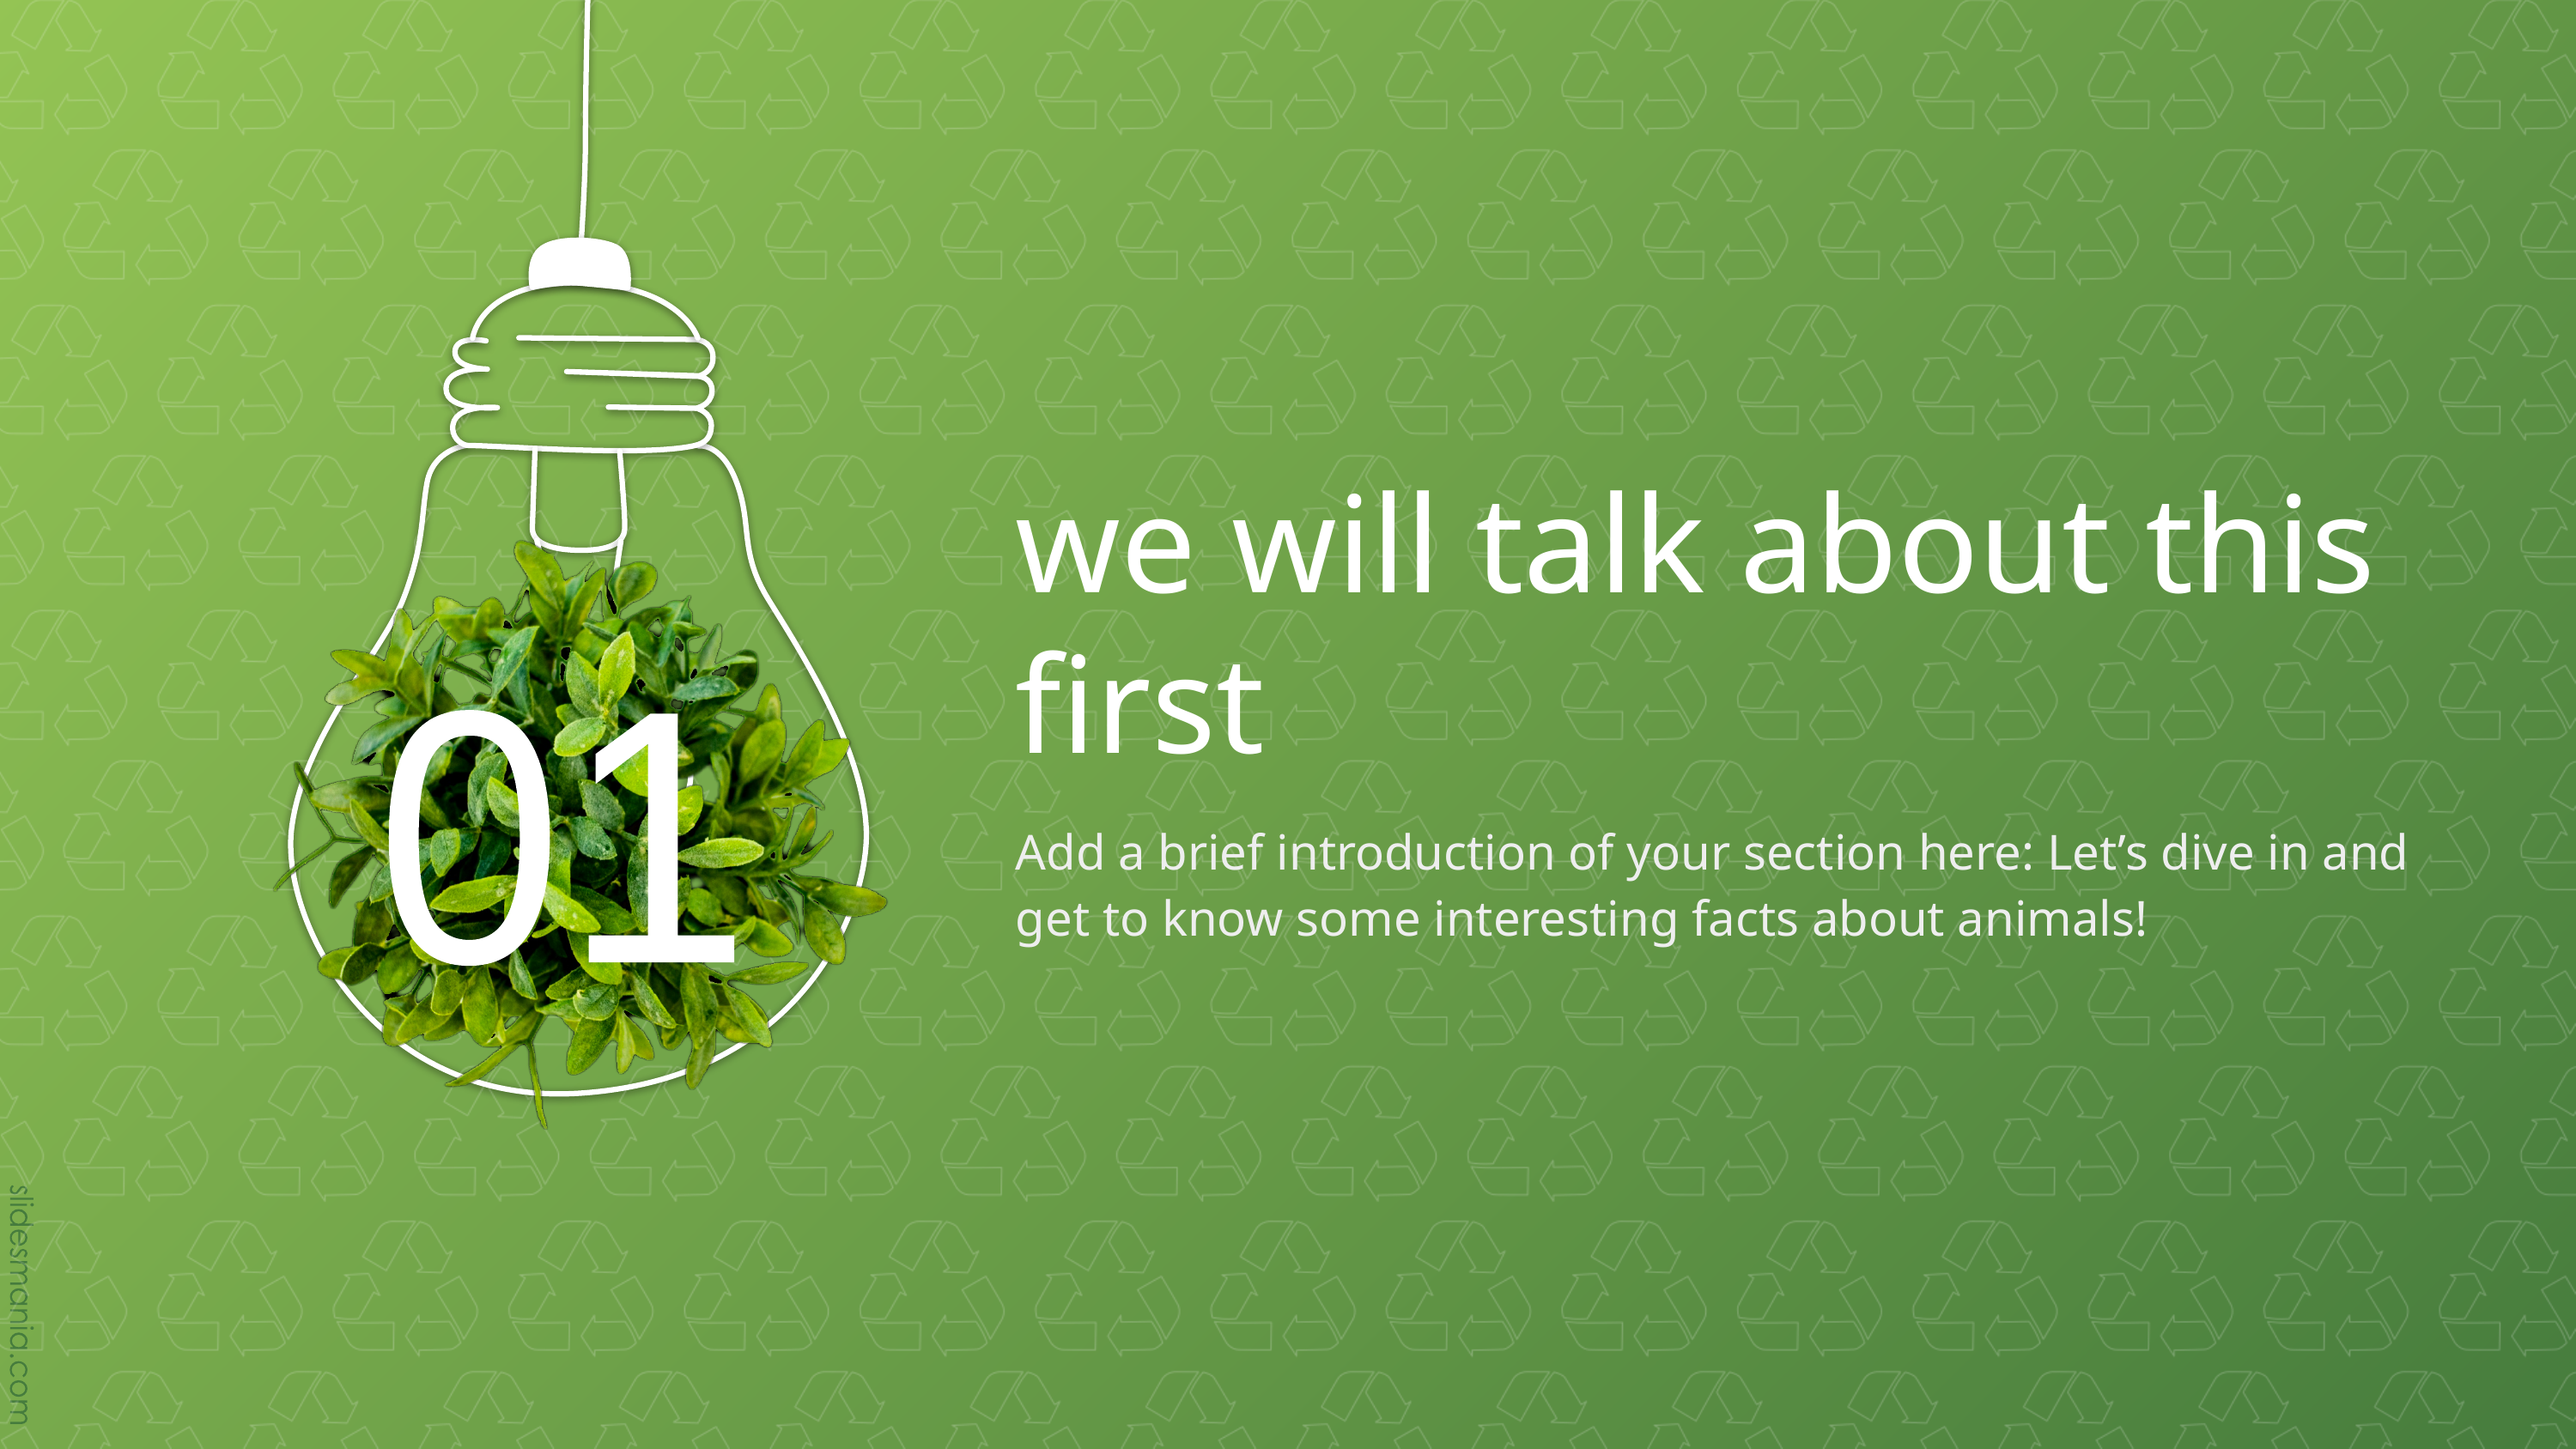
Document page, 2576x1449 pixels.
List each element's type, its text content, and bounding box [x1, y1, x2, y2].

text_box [477, 336, 489, 344]
list Add a brief introduction of your section here: Let’s dive in and get to know some interesting facts about animals! [989, 786, 2450, 1016]
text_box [435, 446, 458, 458]
title we will talk about this first [989, 432, 2450, 786]
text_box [528, 237, 631, 291]
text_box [516, 335, 692, 343]
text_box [470, 286, 528, 342]
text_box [579, 0, 591, 236]
picture [184, 458, 1309, 1209]
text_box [707, 446, 727, 458]
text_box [632, 288, 701, 341]
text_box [443, 337, 716, 458]
